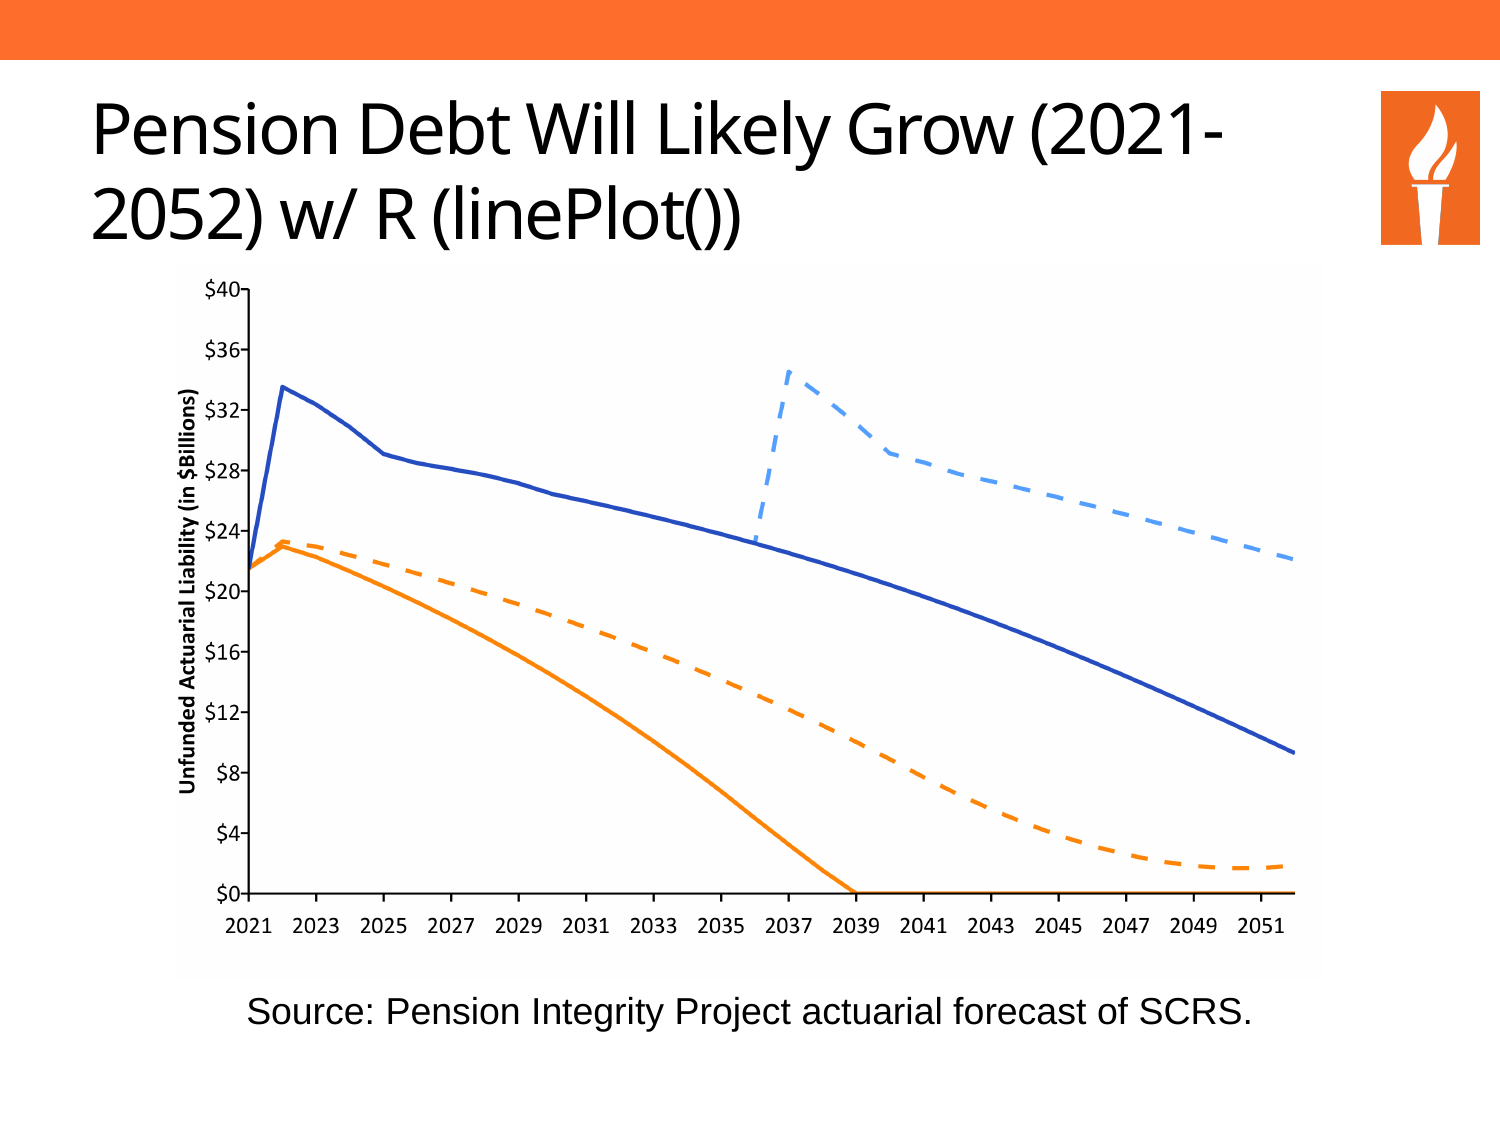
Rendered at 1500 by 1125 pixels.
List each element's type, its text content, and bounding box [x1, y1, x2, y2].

picture [1381, 91, 1480, 245]
picture [176, 262, 1324, 980]
title Pension Debt Will Likely Grow (2021-2052) w/ R (linePlot()) [75, 87, 1366, 250]
text_box Source: Pension Integrity Project actuarial forecast of SCRS. [74, 979, 1425, 1063]
